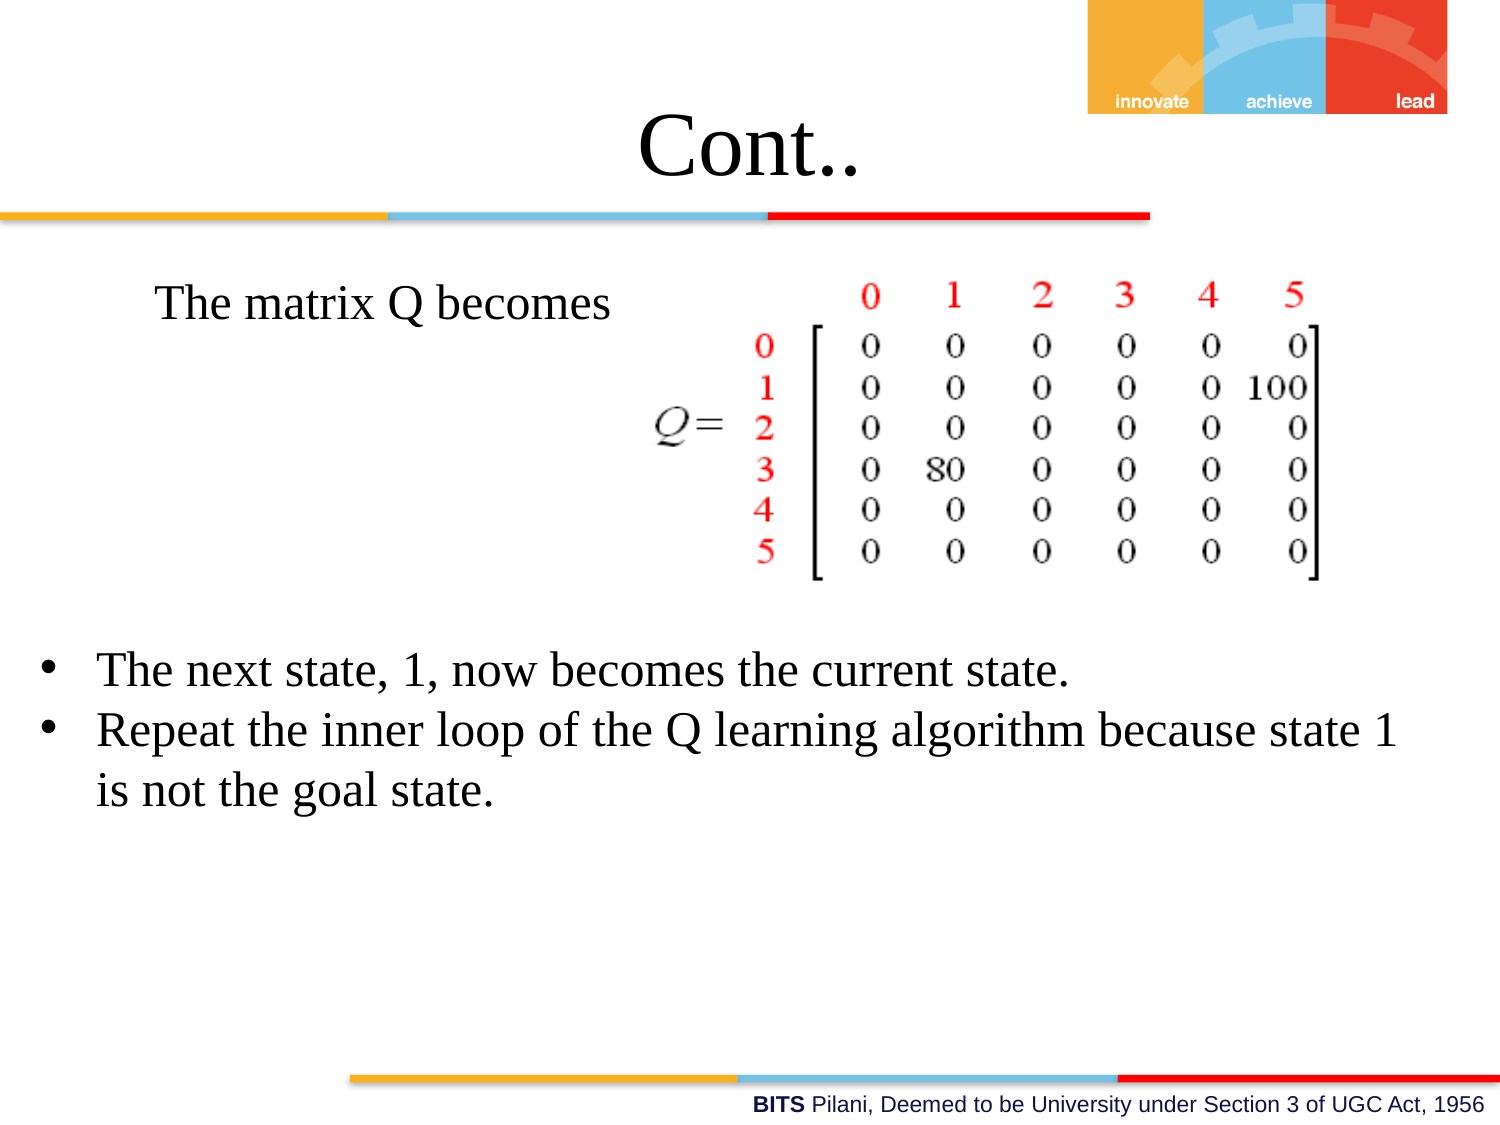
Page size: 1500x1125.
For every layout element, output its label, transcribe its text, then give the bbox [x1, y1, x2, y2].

text_box The matrix Q becomes [139, 262, 627, 338]
title Cont.. [74, 44, 1426, 233]
picture [649, 273, 1326, 588]
picture [1087, 0, 1448, 114]
text_box The next state, 1, now becomes the current state. Repeat the inner loop of the Q learning algorithm because state 1 is not the goal state. [24, 628, 1425, 824]
